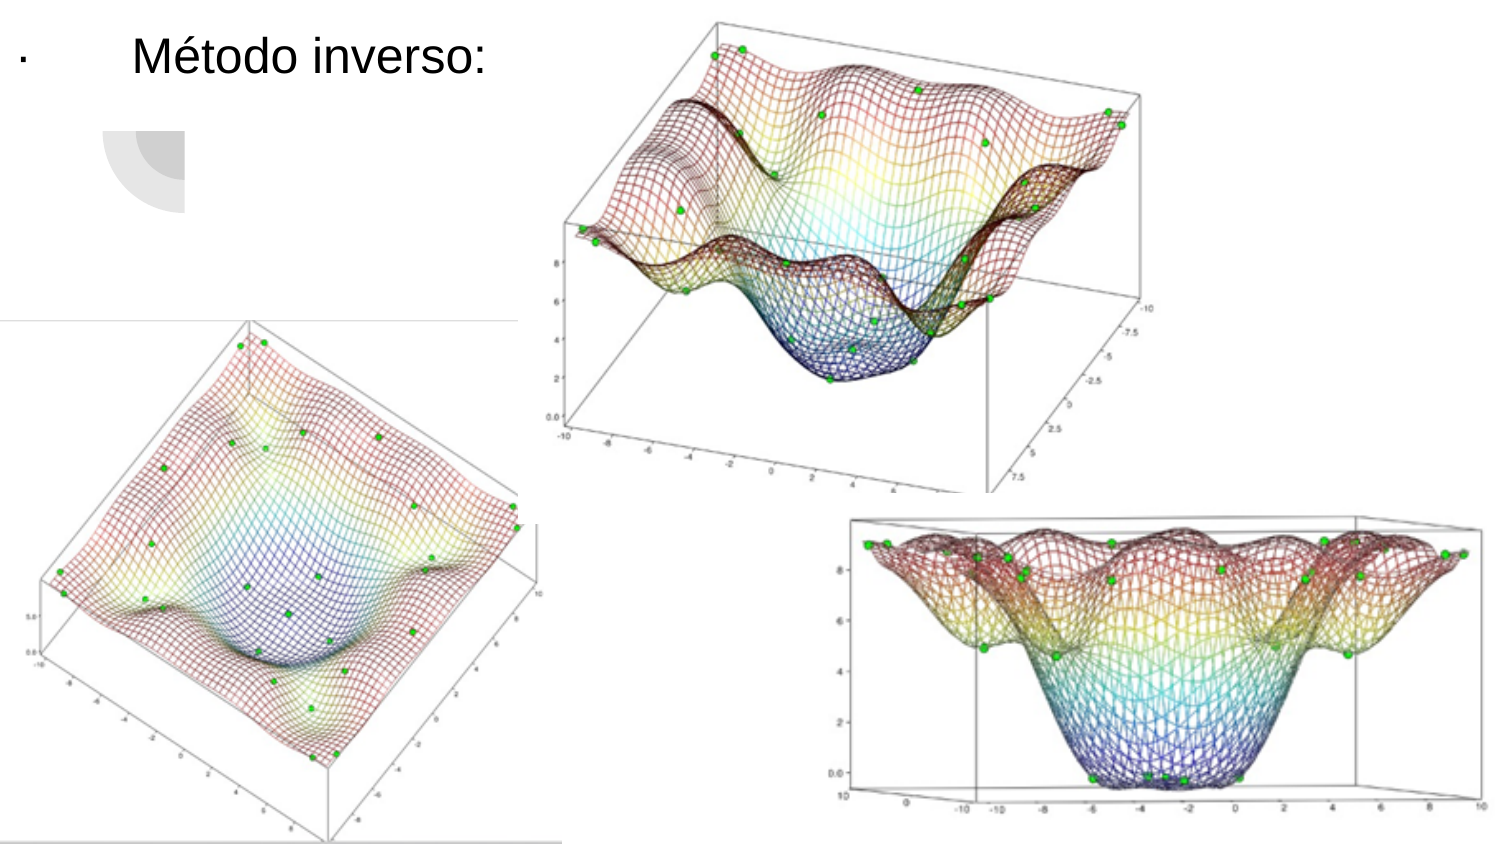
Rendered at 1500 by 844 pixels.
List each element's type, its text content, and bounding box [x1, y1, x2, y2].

title · Método inverso: [0, 0, 516, 164]
picture [0, 0, 1500, 844]
